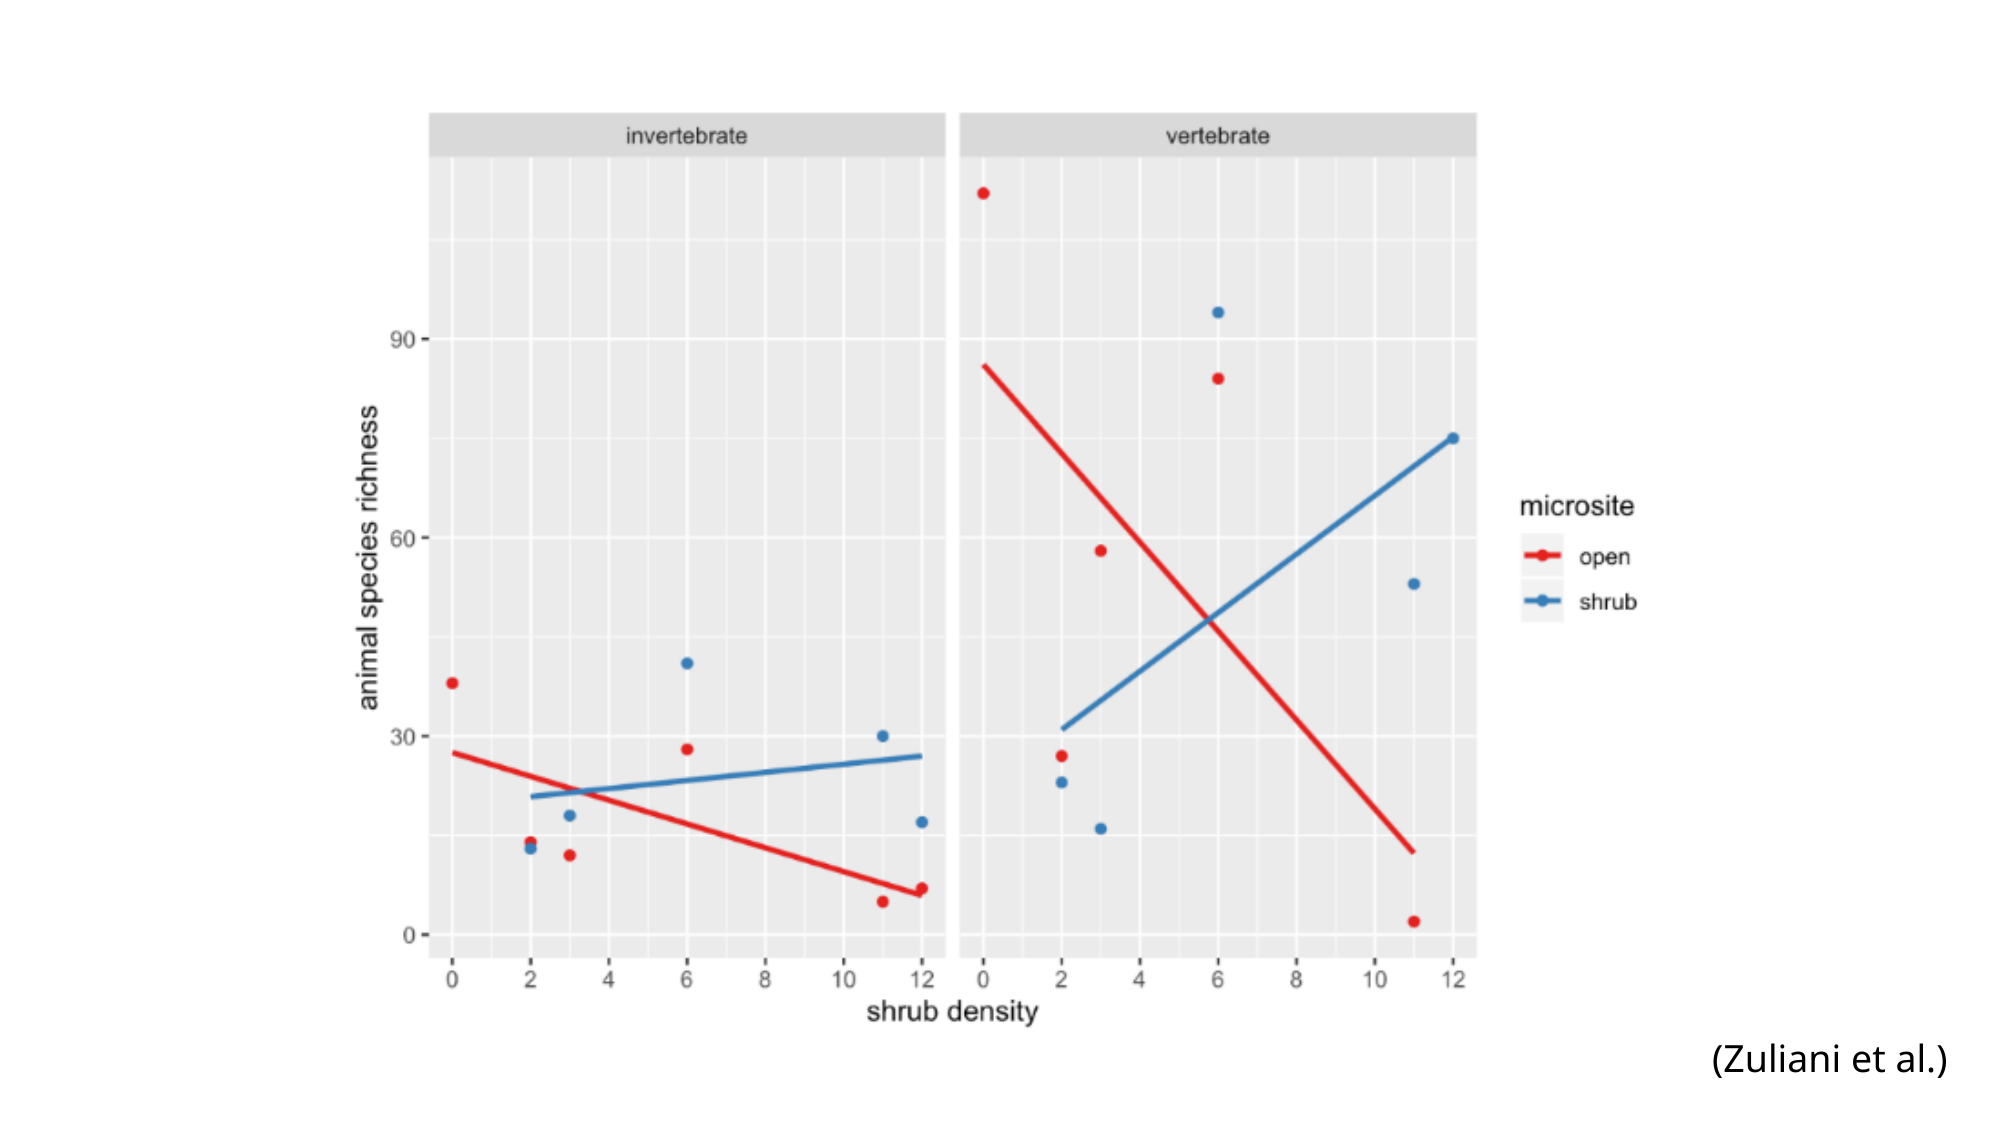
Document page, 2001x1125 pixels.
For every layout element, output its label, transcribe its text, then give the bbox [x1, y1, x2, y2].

text_box (Zuliani et al.) [1697, 1027, 1963, 1087]
picture [276, 99, 1832, 1058]
